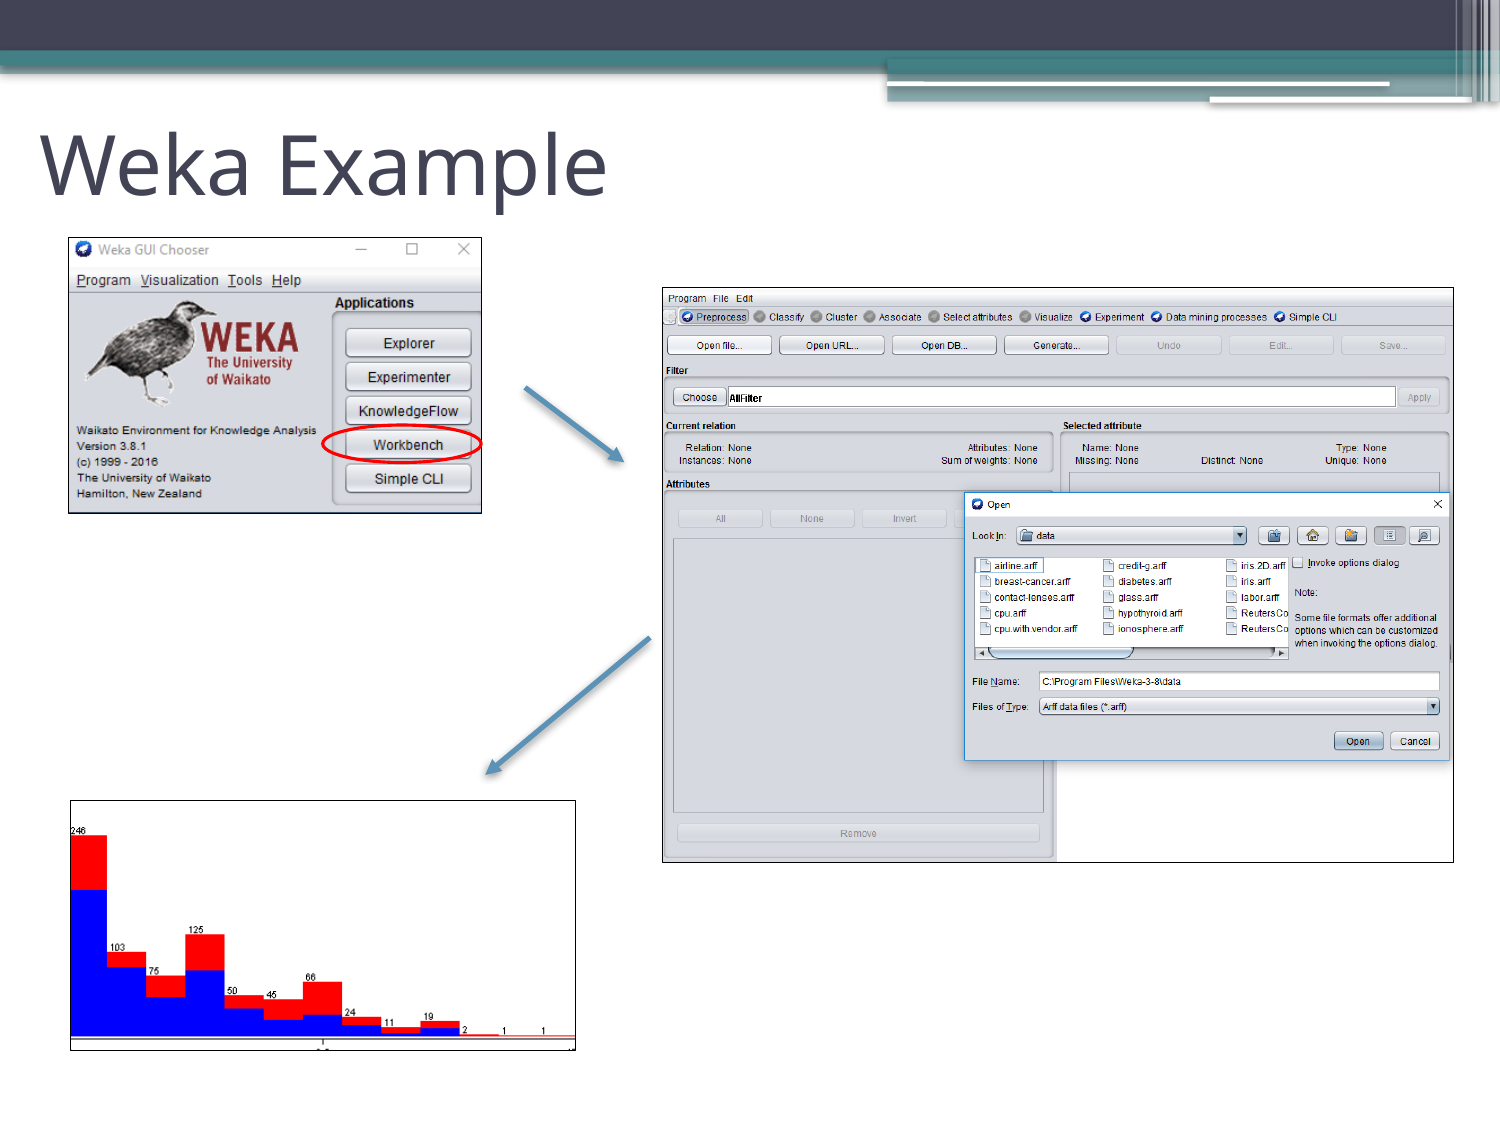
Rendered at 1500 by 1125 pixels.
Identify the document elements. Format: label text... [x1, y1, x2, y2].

picture [662, 287, 1454, 863]
picture [68, 237, 482, 513]
title Weka Example [24, 75, 1375, 250]
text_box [524, 387, 625, 463]
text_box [484, 637, 651, 776]
picture [70, 799, 576, 1051]
